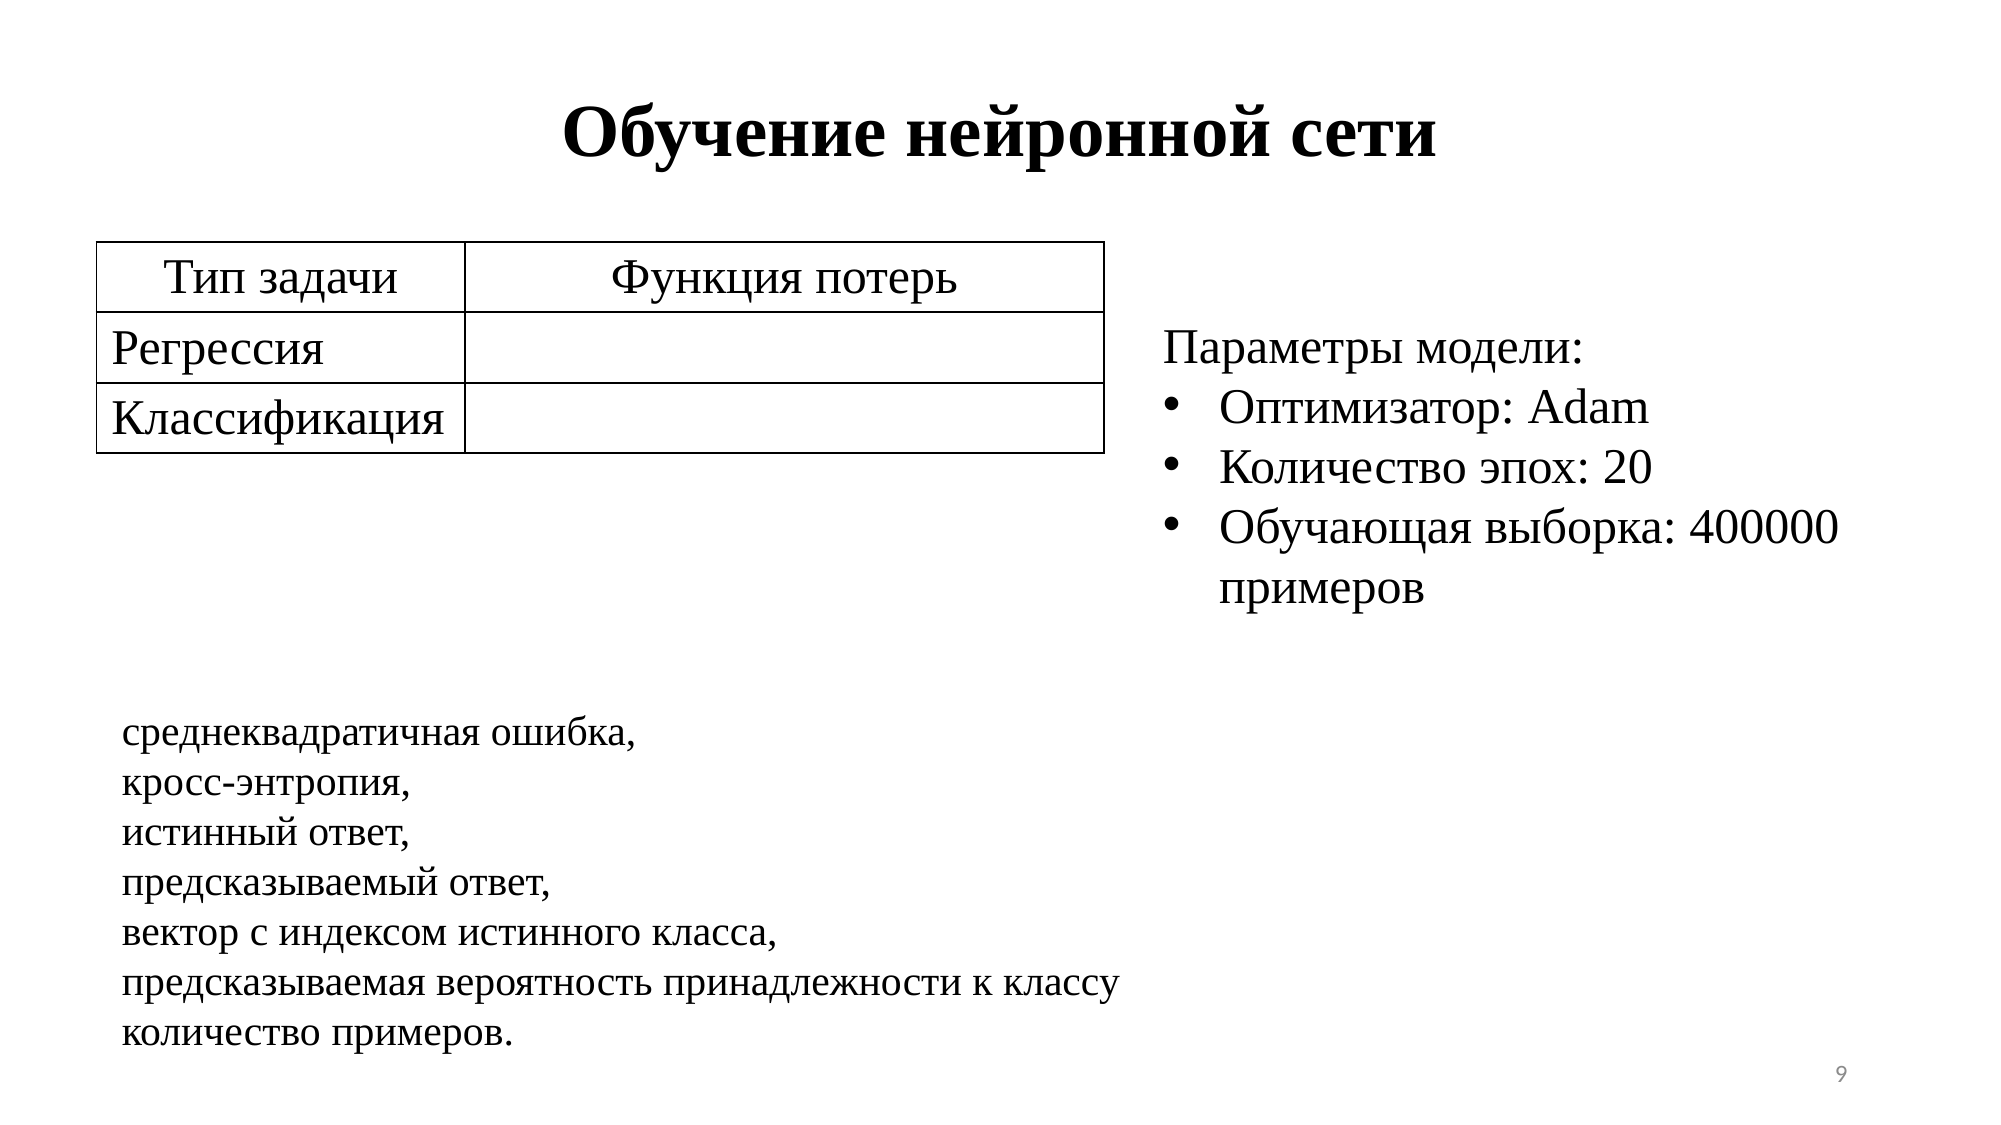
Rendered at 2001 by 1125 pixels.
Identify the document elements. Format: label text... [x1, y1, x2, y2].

slide_number 9 [1412, 1042, 1863, 1103]
text_box Параметры модели: Оптимизатор: Adam Количество эпох: 20 Обучающая выборка: 400000 примеров [1148, 305, 2000, 621]
title Обучение нейронной сети [174, 59, 1826, 206]
